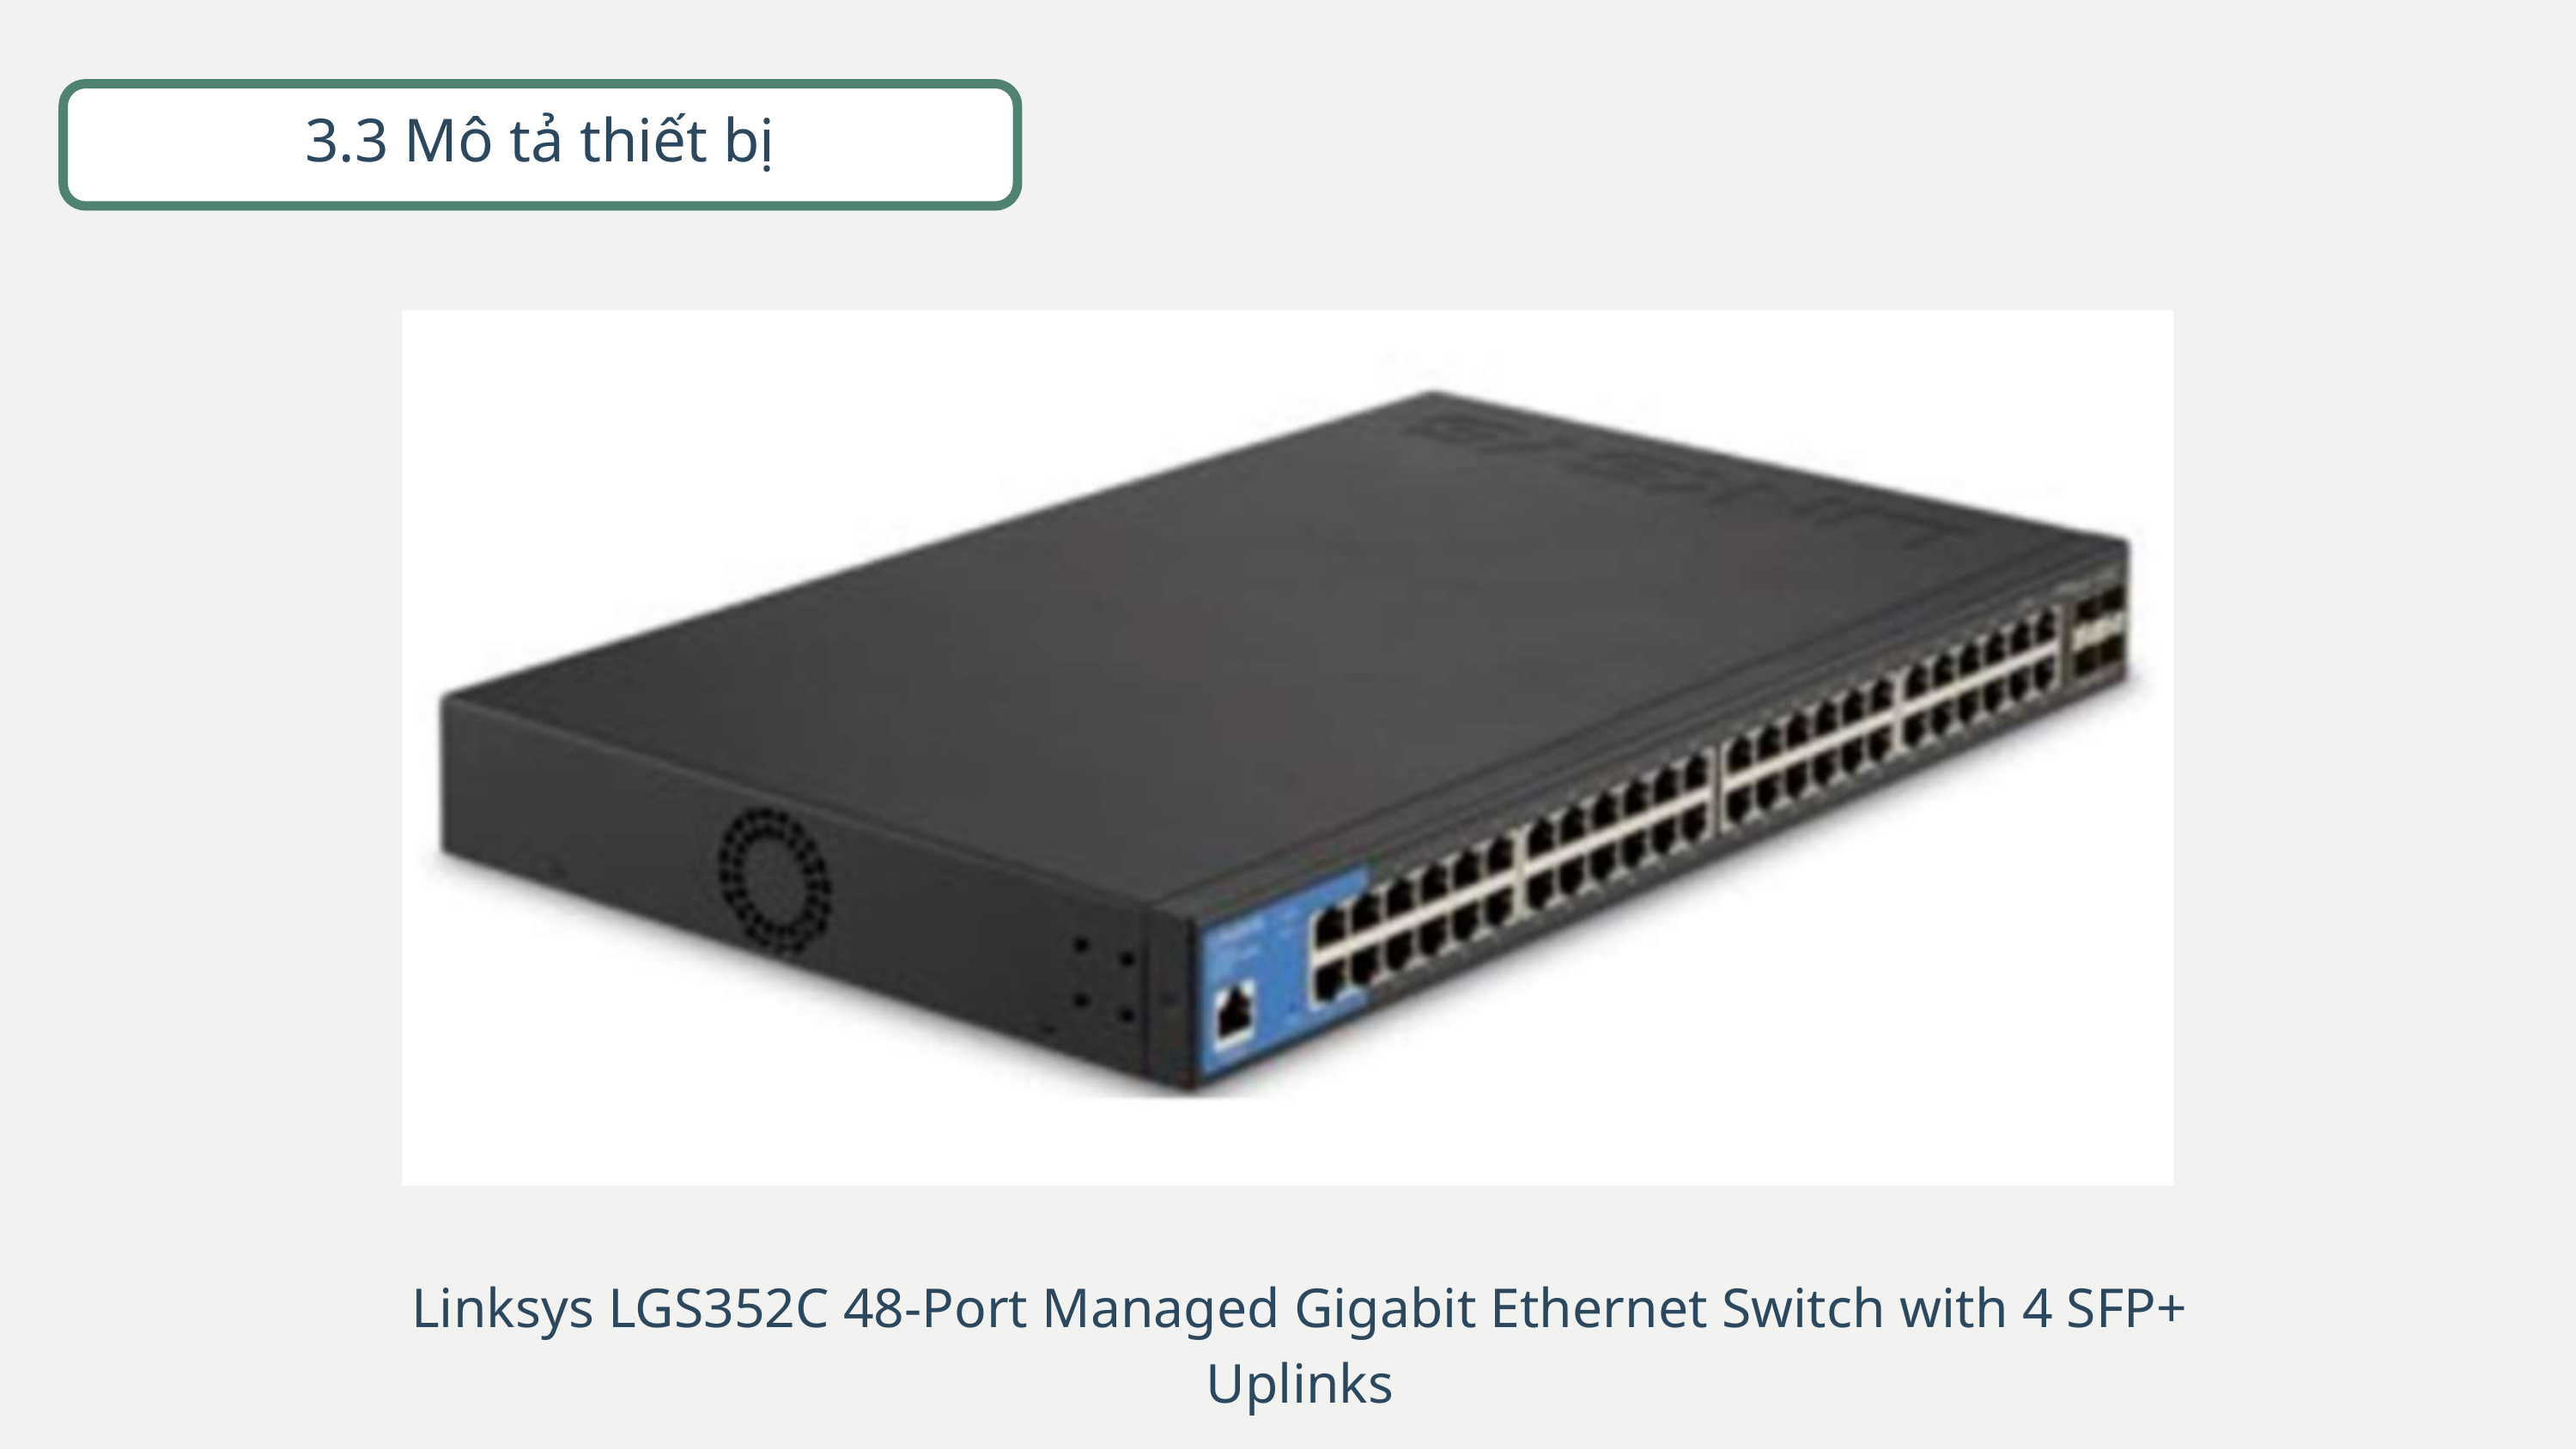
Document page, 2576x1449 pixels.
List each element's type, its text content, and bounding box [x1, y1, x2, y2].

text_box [63, 83, 1018, 207]
text_box Linksys LGS352C 48-Port Managed Gigabit Ethernet Switch with 4 SFP+ Uplinks [169, 1263, 2432, 1414]
text_box [402, 310, 2174, 1186]
